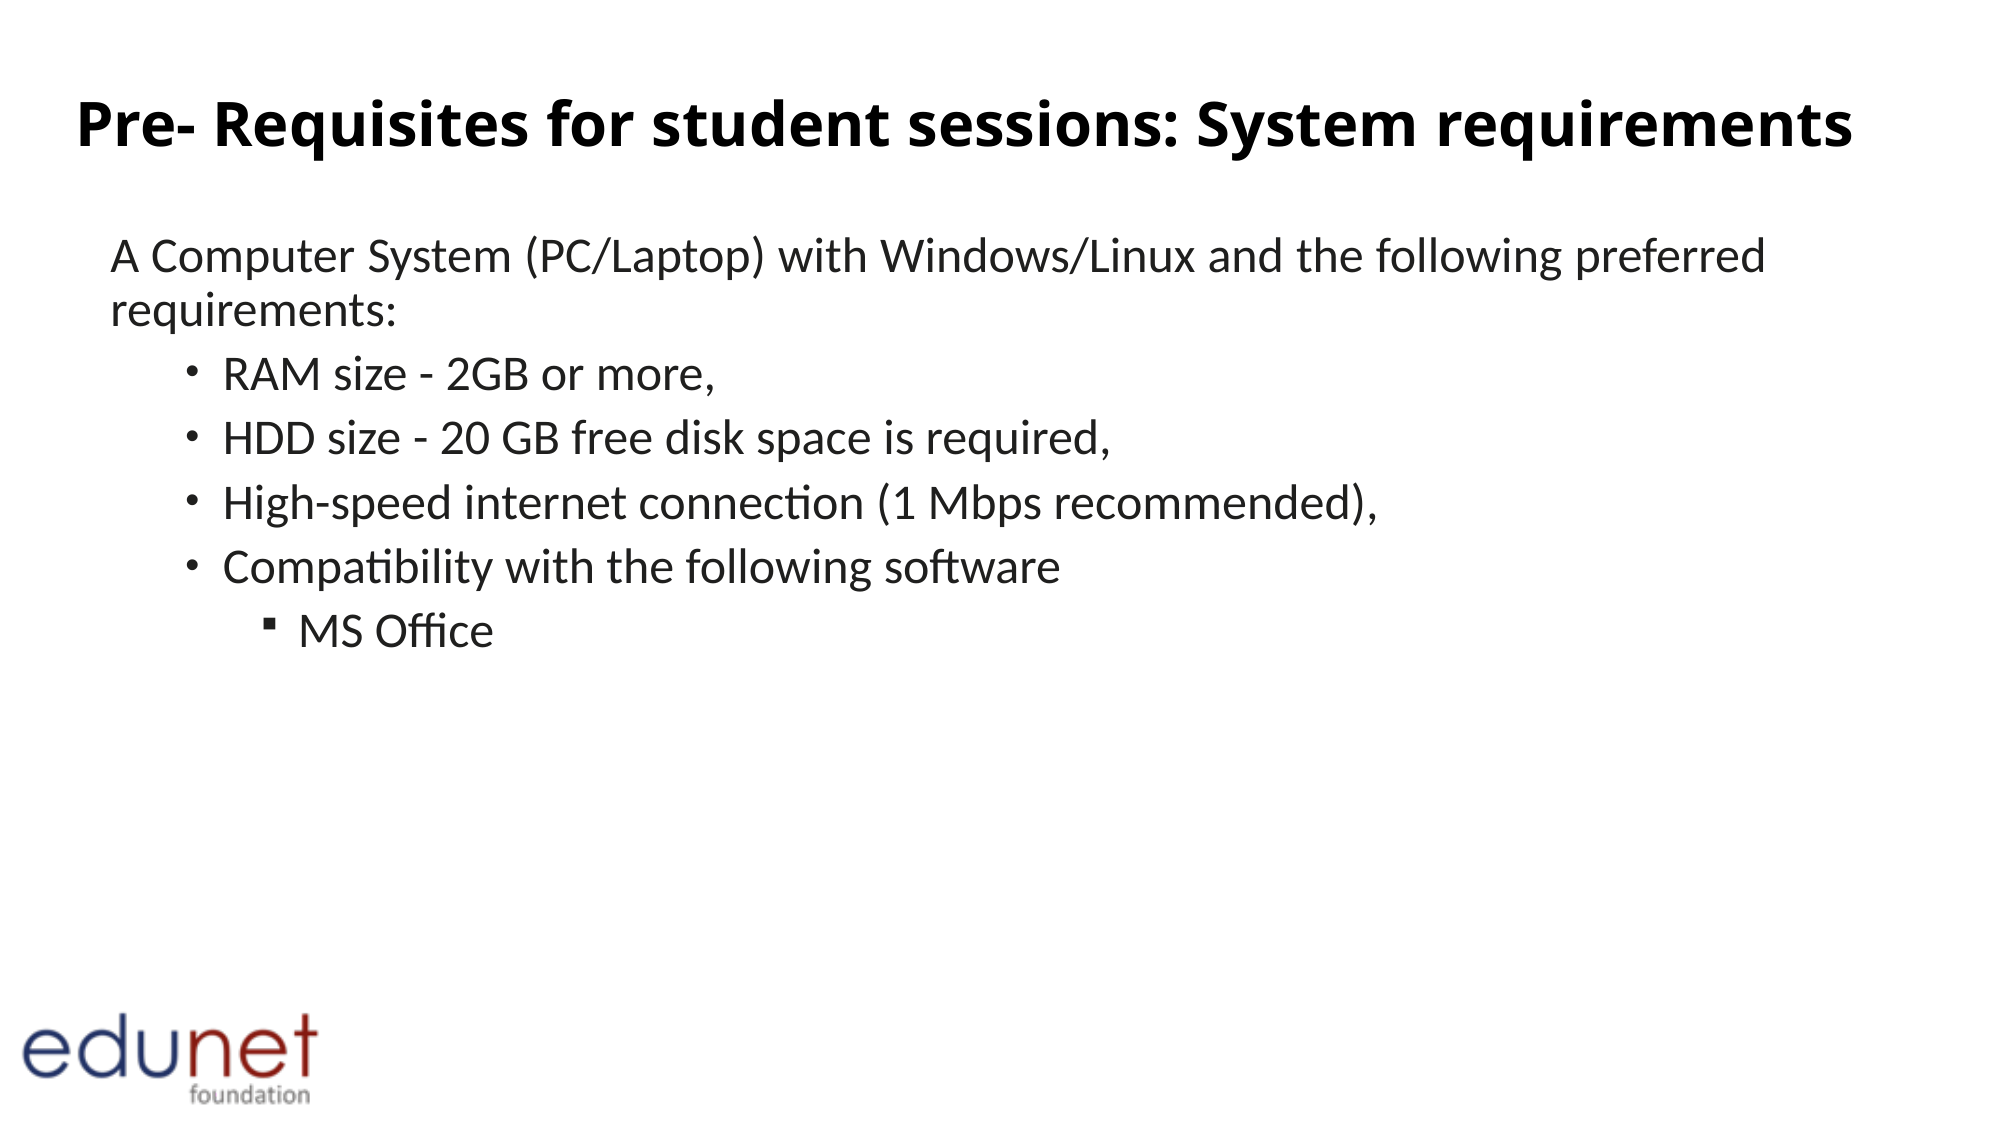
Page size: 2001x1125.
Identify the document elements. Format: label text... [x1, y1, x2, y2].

list A Computer System (PC/Laptop) with Windows/Linux and the following preferred requirements: RAM size - 2GB or more, HDD size - 20 GB free disk space is required, High-speed internet connection (1 Mbps recommended), Compatibility with the following software MS Office [95, 221, 1861, 1021]
picture [17, 1010, 321, 1110]
title Pre- Requisites for student sessions: System requirements [60, 85, 1875, 304]
